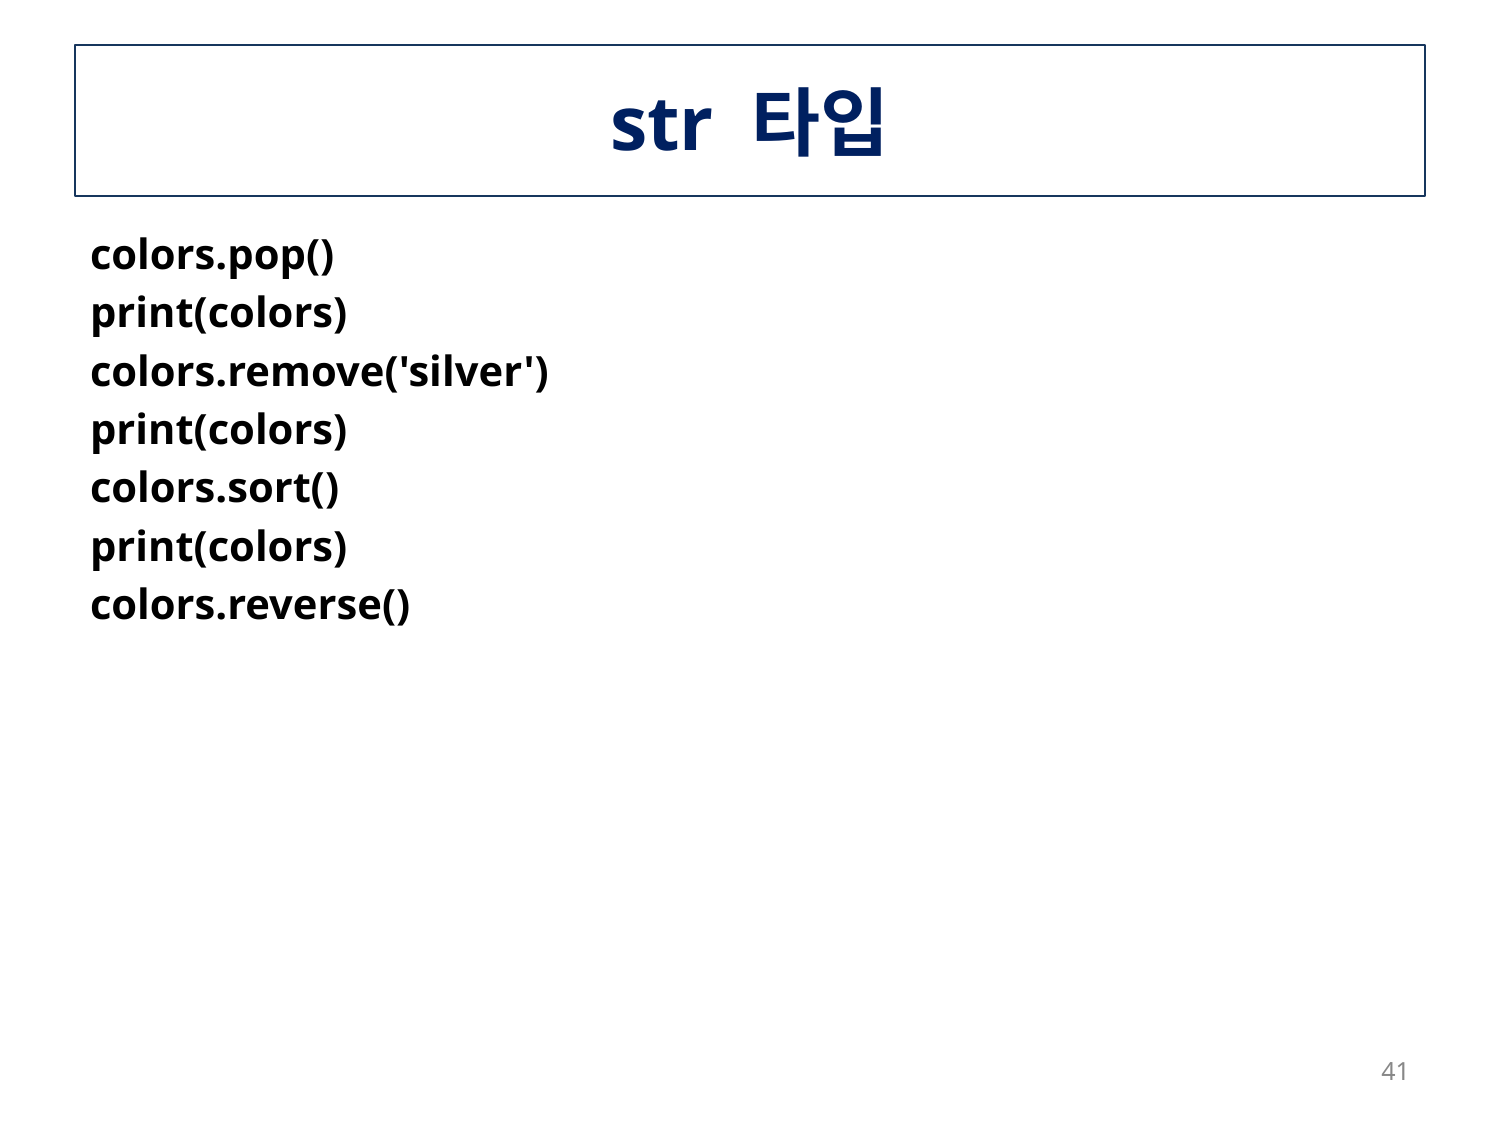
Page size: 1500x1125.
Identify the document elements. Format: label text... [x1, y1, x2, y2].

slide_number 41 [1074, 1042, 1425, 1103]
list colors.pop() print(colors) colors.remove('silver') print(colors) colors.sort() print(colors) colors.reverse() [75, 219, 1425, 1005]
title str 타입 [74, 44, 1426, 197]
